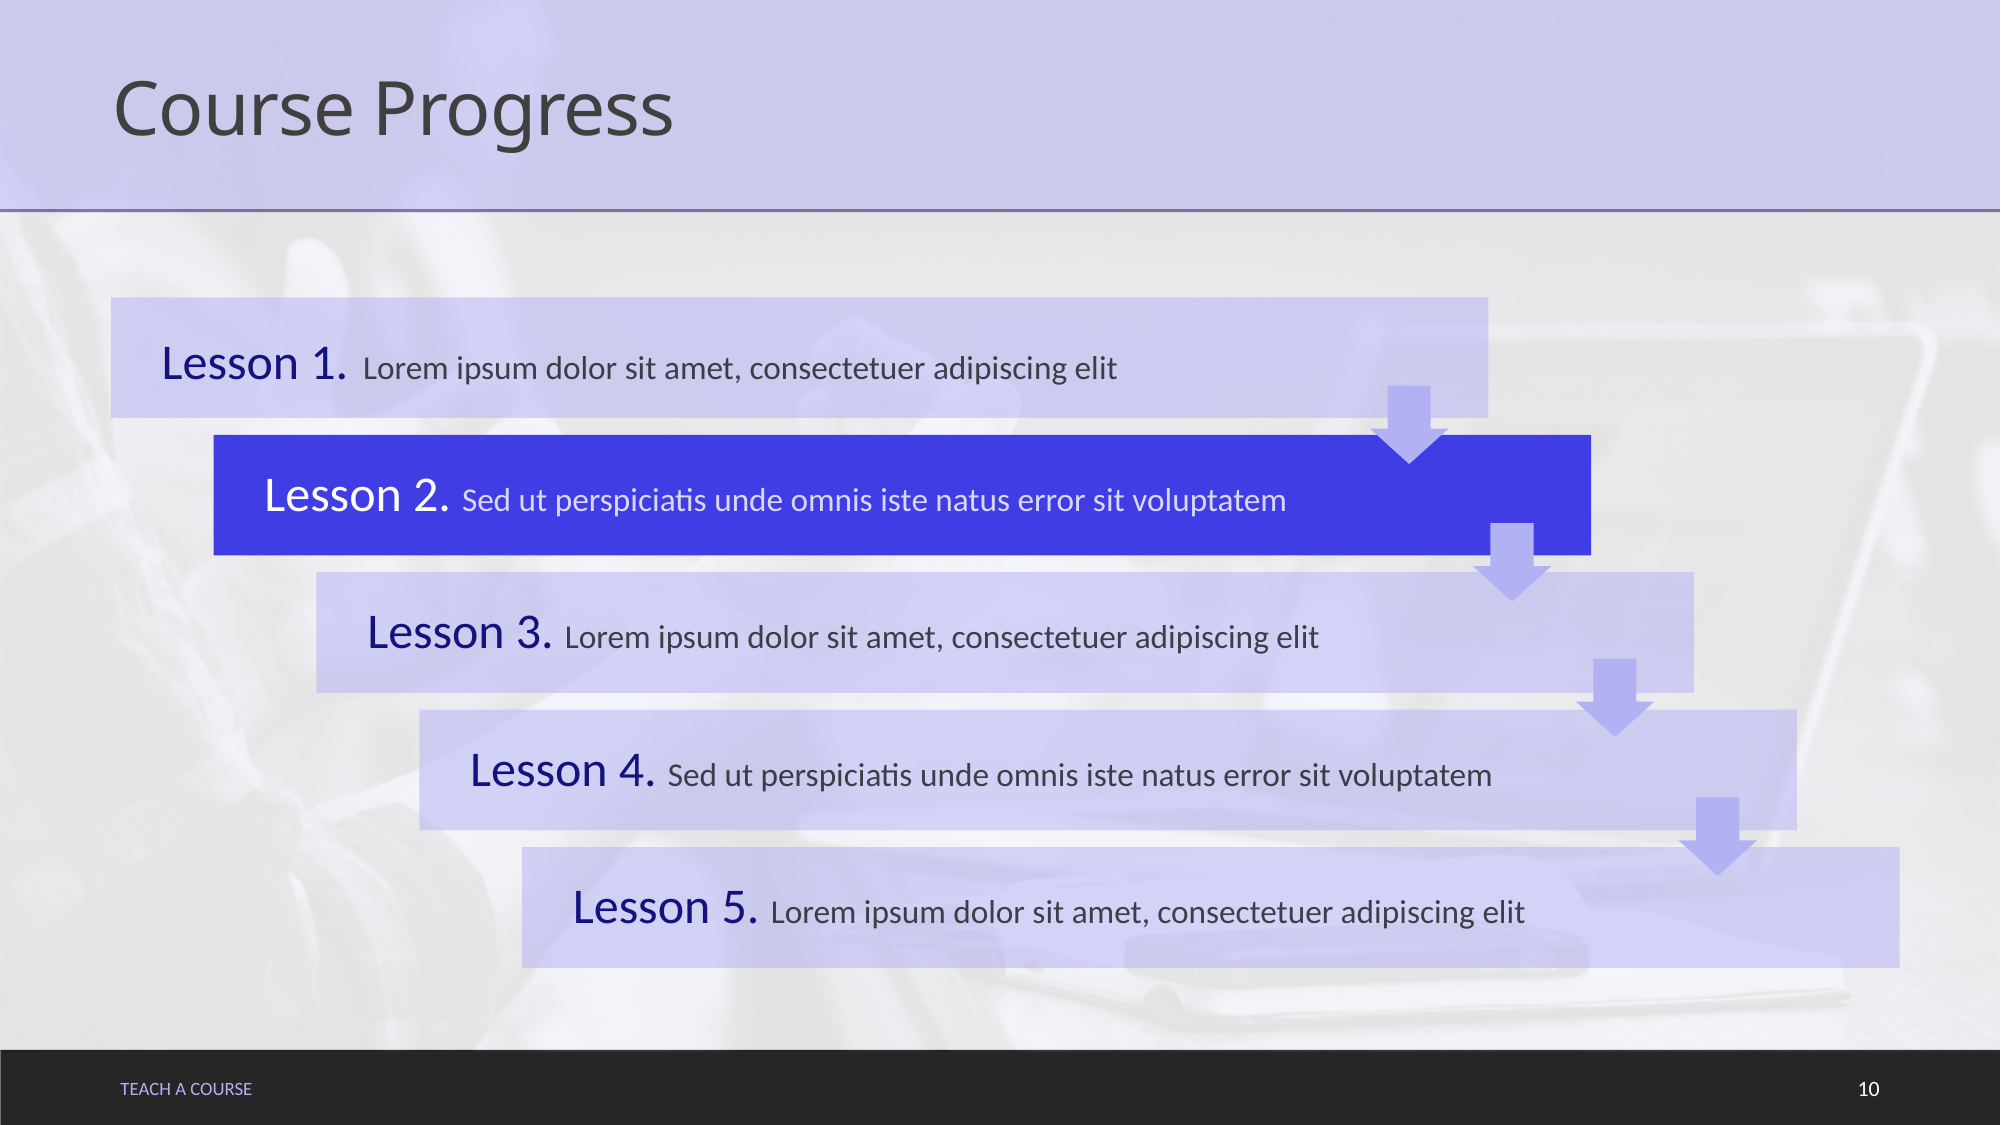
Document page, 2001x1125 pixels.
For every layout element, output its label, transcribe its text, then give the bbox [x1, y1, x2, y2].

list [110, 296, 1901, 969]
footer TEACH A COURSE [105, 1060, 1224, 1118]
picture [0, 0, 2000, 1052]
slide_number 10 [1793, 1060, 1895, 1118]
